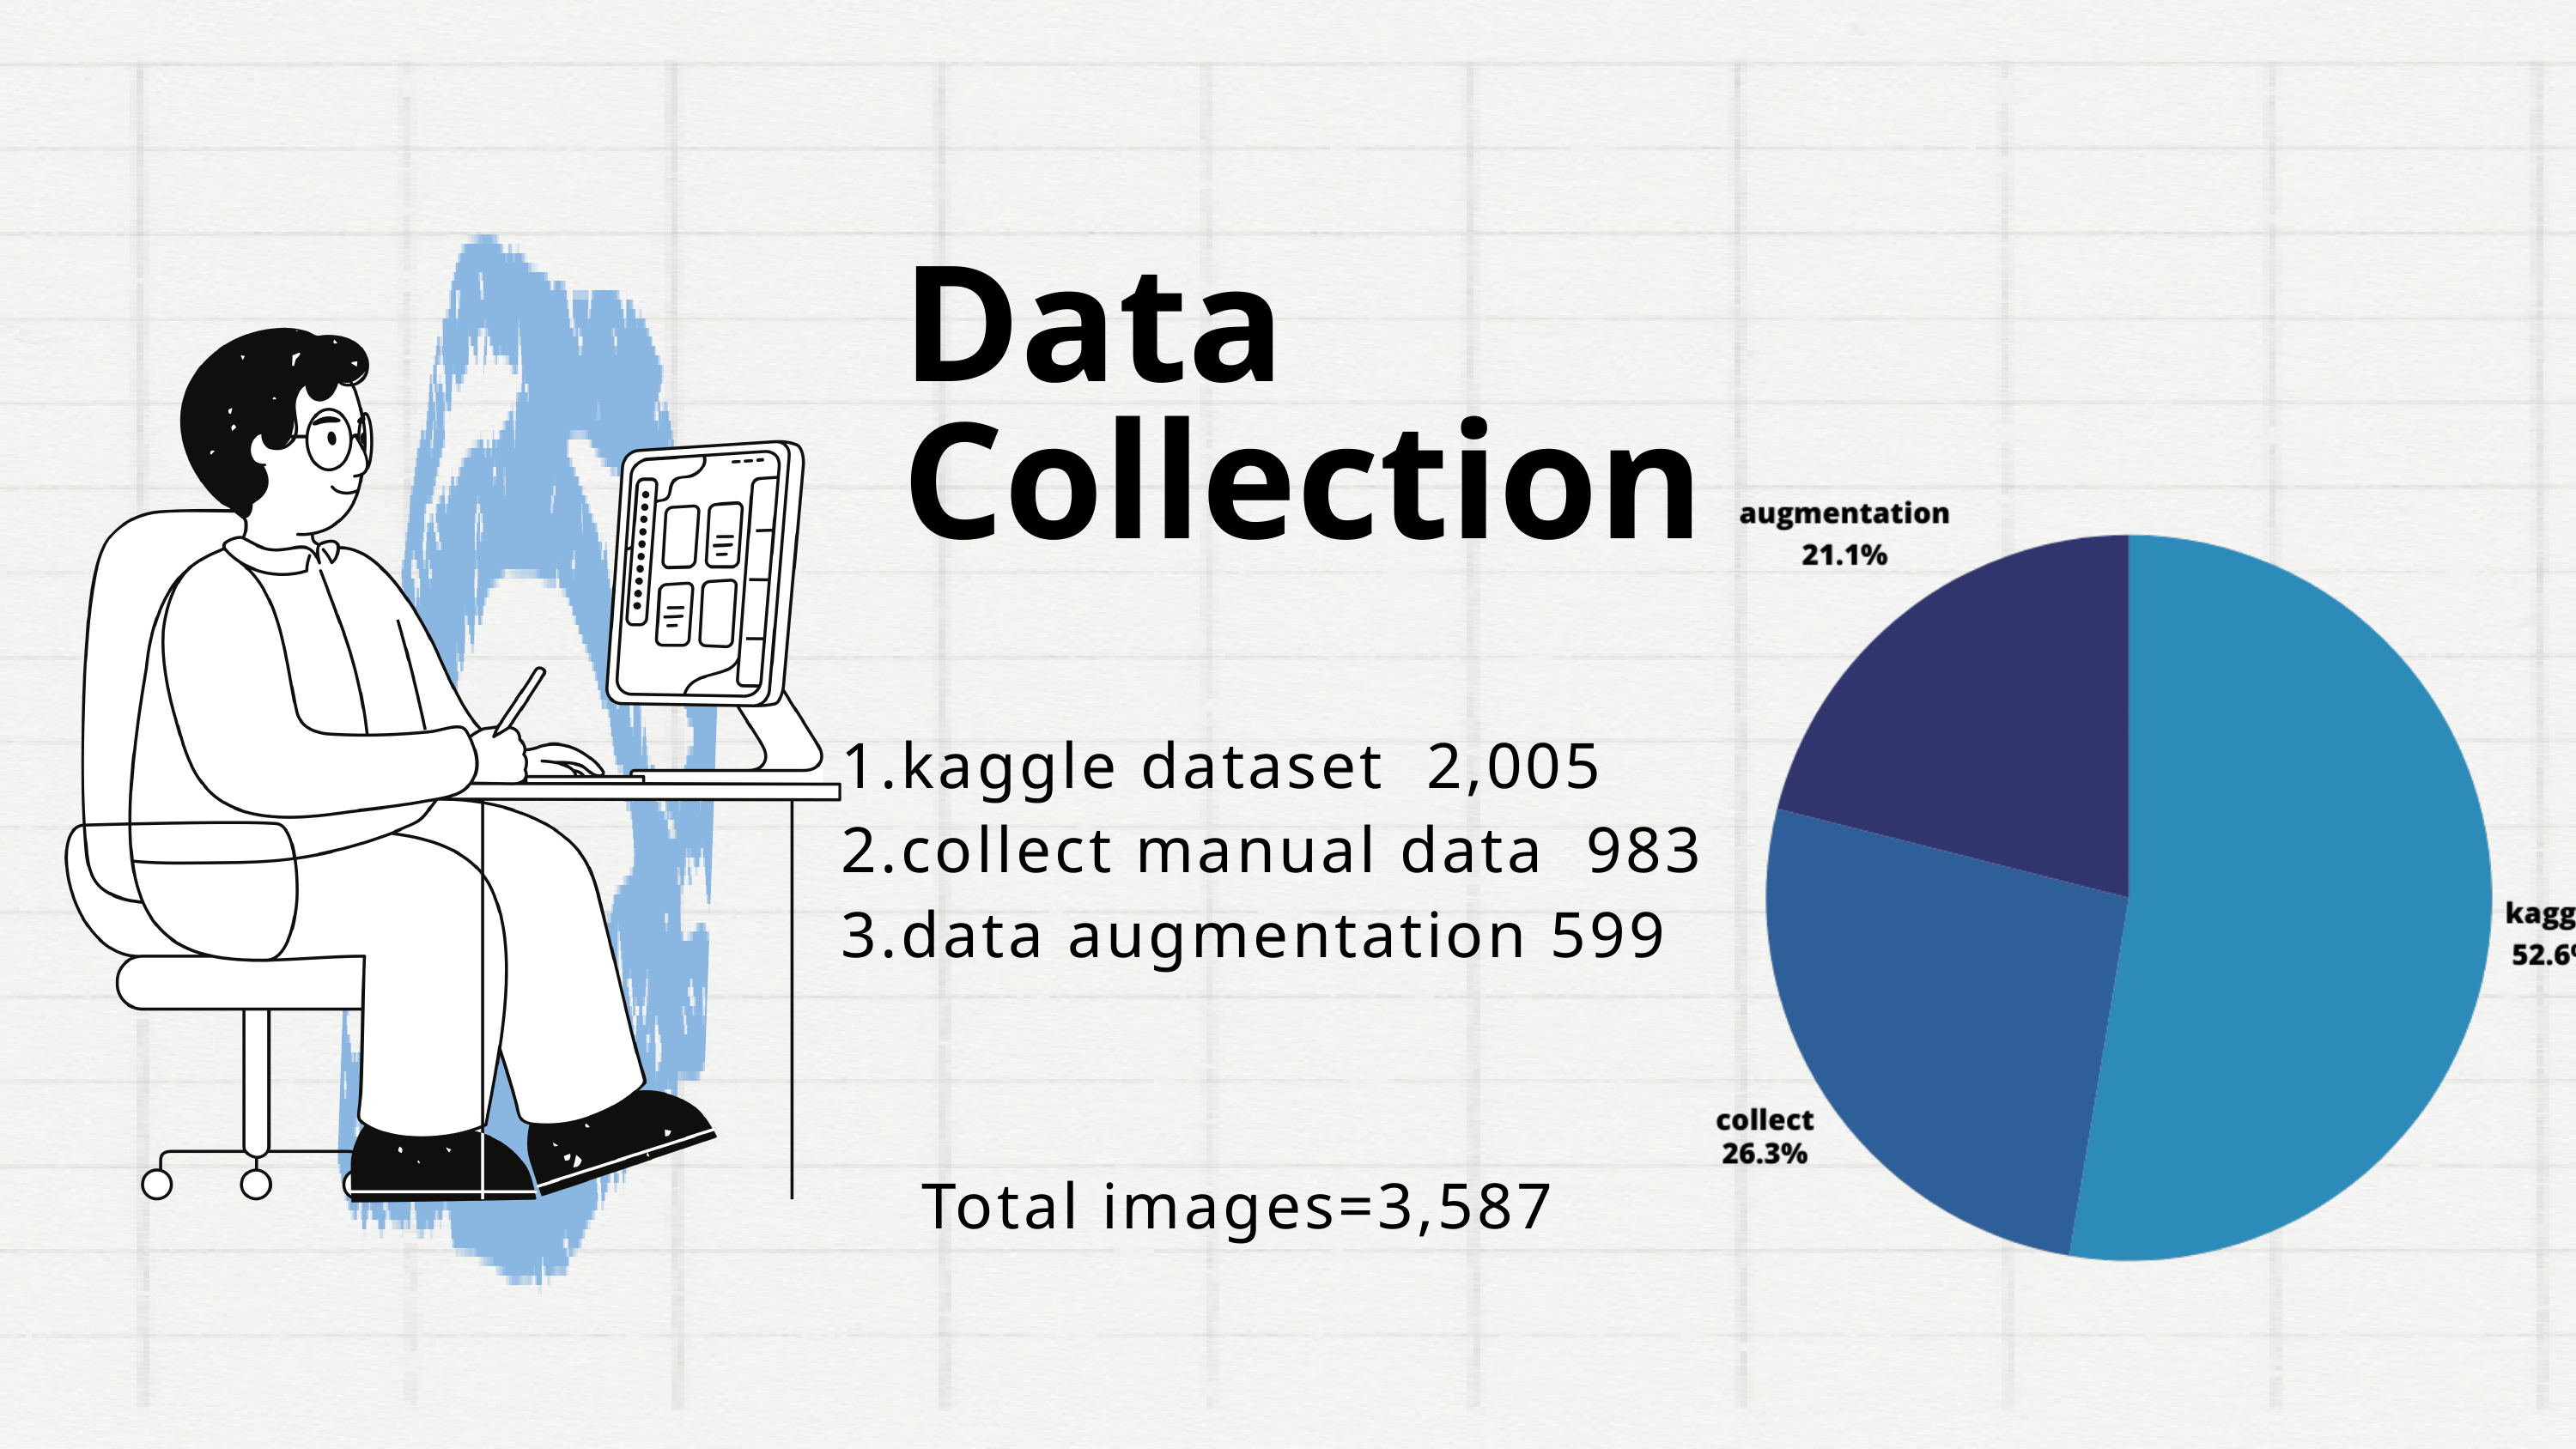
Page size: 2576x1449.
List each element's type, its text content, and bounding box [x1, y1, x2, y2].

picture [1625, 412, 2576, 1350]
text_box [333, 1203, 701, 1304]
text_box 1.kaggle dataset 2,005 2.collect manual data 983 3.data augmentation 599 [841, 716, 1621, 970]
text_box [64, 327, 841, 1203]
text_box [366, 226, 733, 327]
text_box Total images=3,587 [921, 1156, 1621, 1241]
text_box [0, 0, 2576, 1449]
text_box Data Collection [901, 258, 2130, 571]
